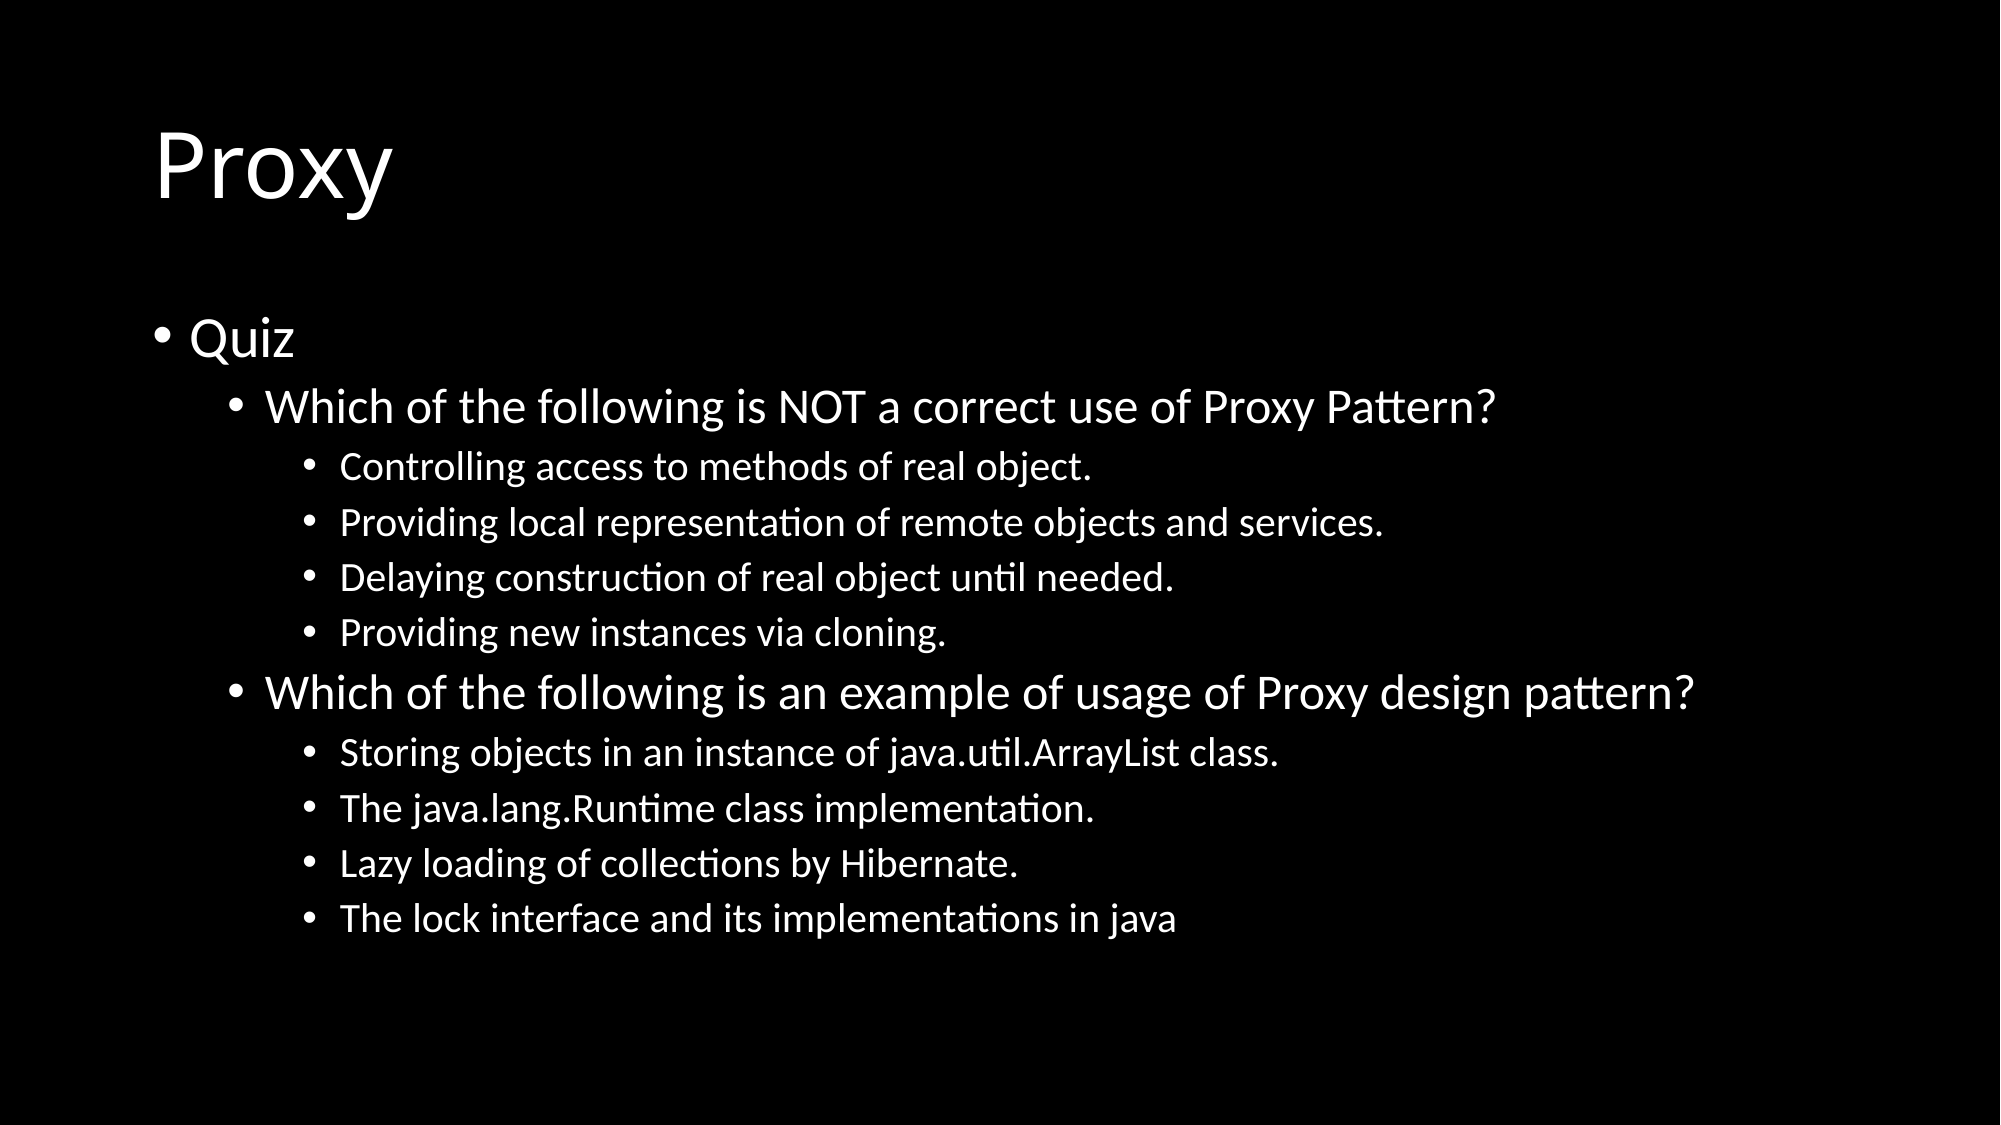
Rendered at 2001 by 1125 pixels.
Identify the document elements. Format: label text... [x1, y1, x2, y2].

list Quiz Which of the following is NOT a correct use of Proxy Pattern? Controlling access to methods of real object. Providing local representation of remote objects and services. Delaying construction of real object until needed. Providing new instances via cloning. Which of the following is an example of usage of Proxy design pattern? Storing objects in an instance of java.util.ArrayList class. The java.lang.Runtime class implementation. Lazy loading of collections by Hibernate. The lock interface and its implementations in java [137, 299, 1863, 1014]
title Proxy [137, 59, 1863, 278]
